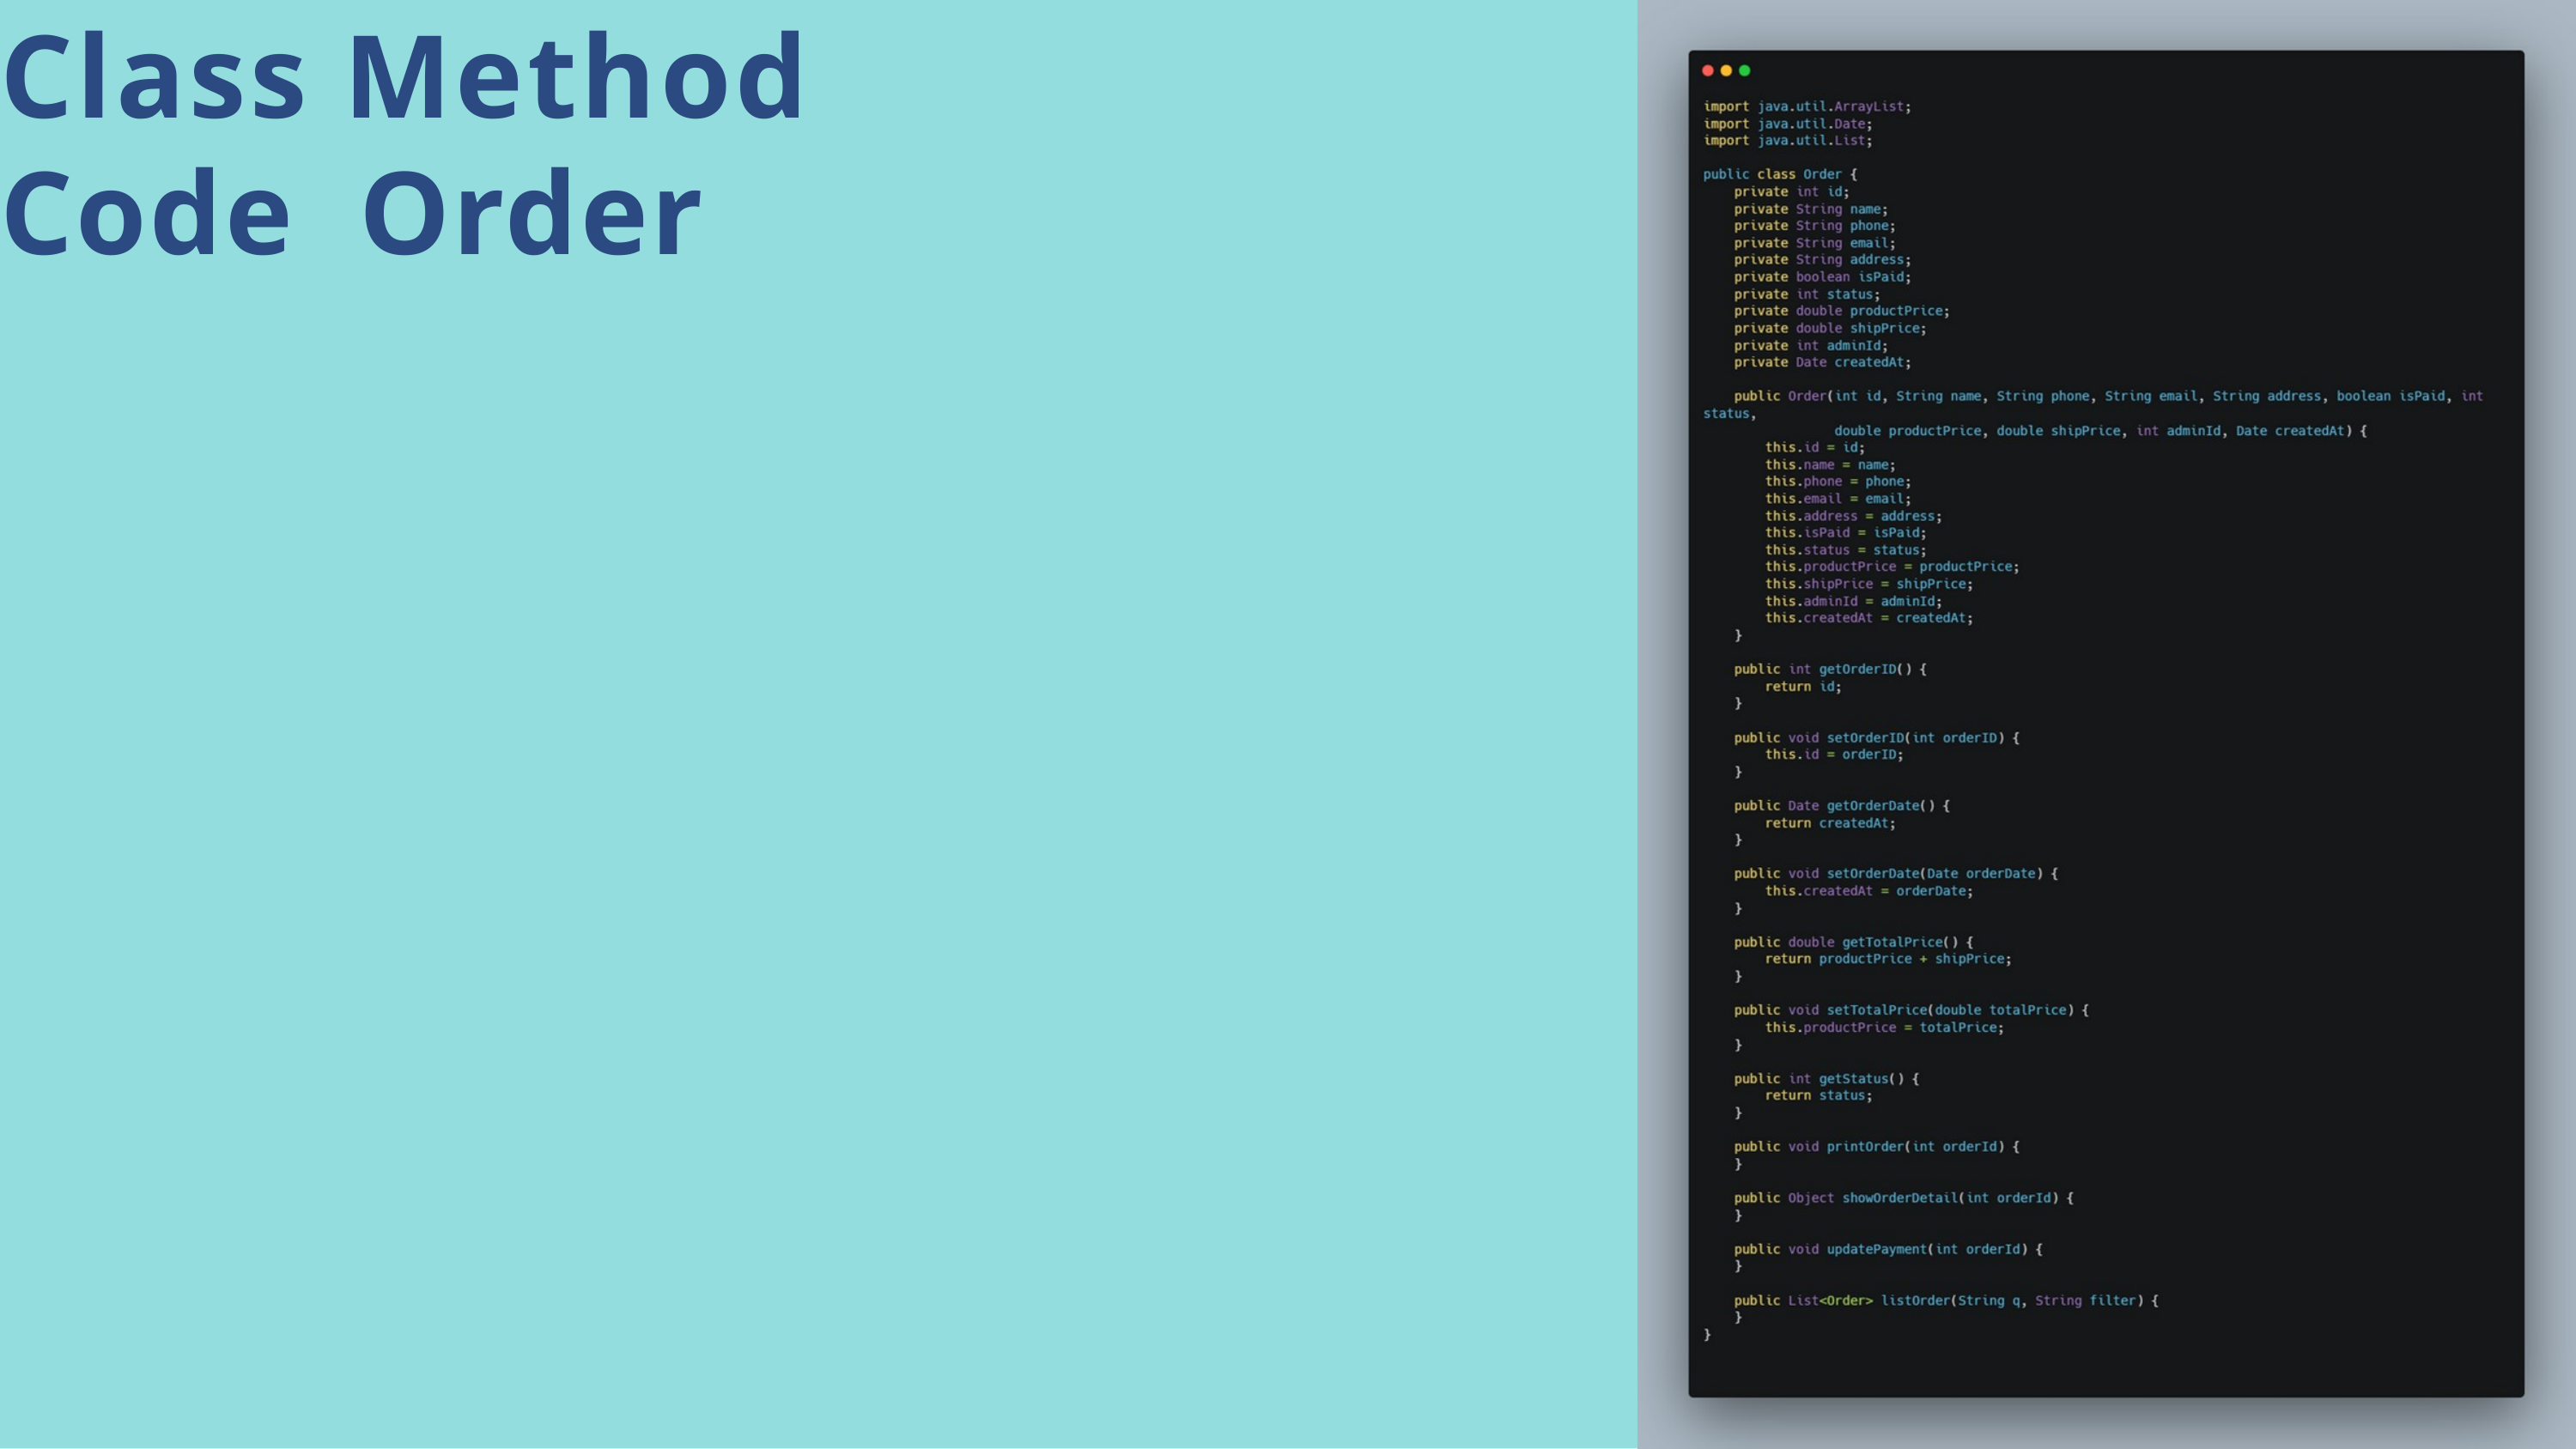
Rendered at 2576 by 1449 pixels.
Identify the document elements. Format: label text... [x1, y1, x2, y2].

picture [1637, 0, 2576, 1449]
title Class Method Code Order [0, 0, 1063, 278]
